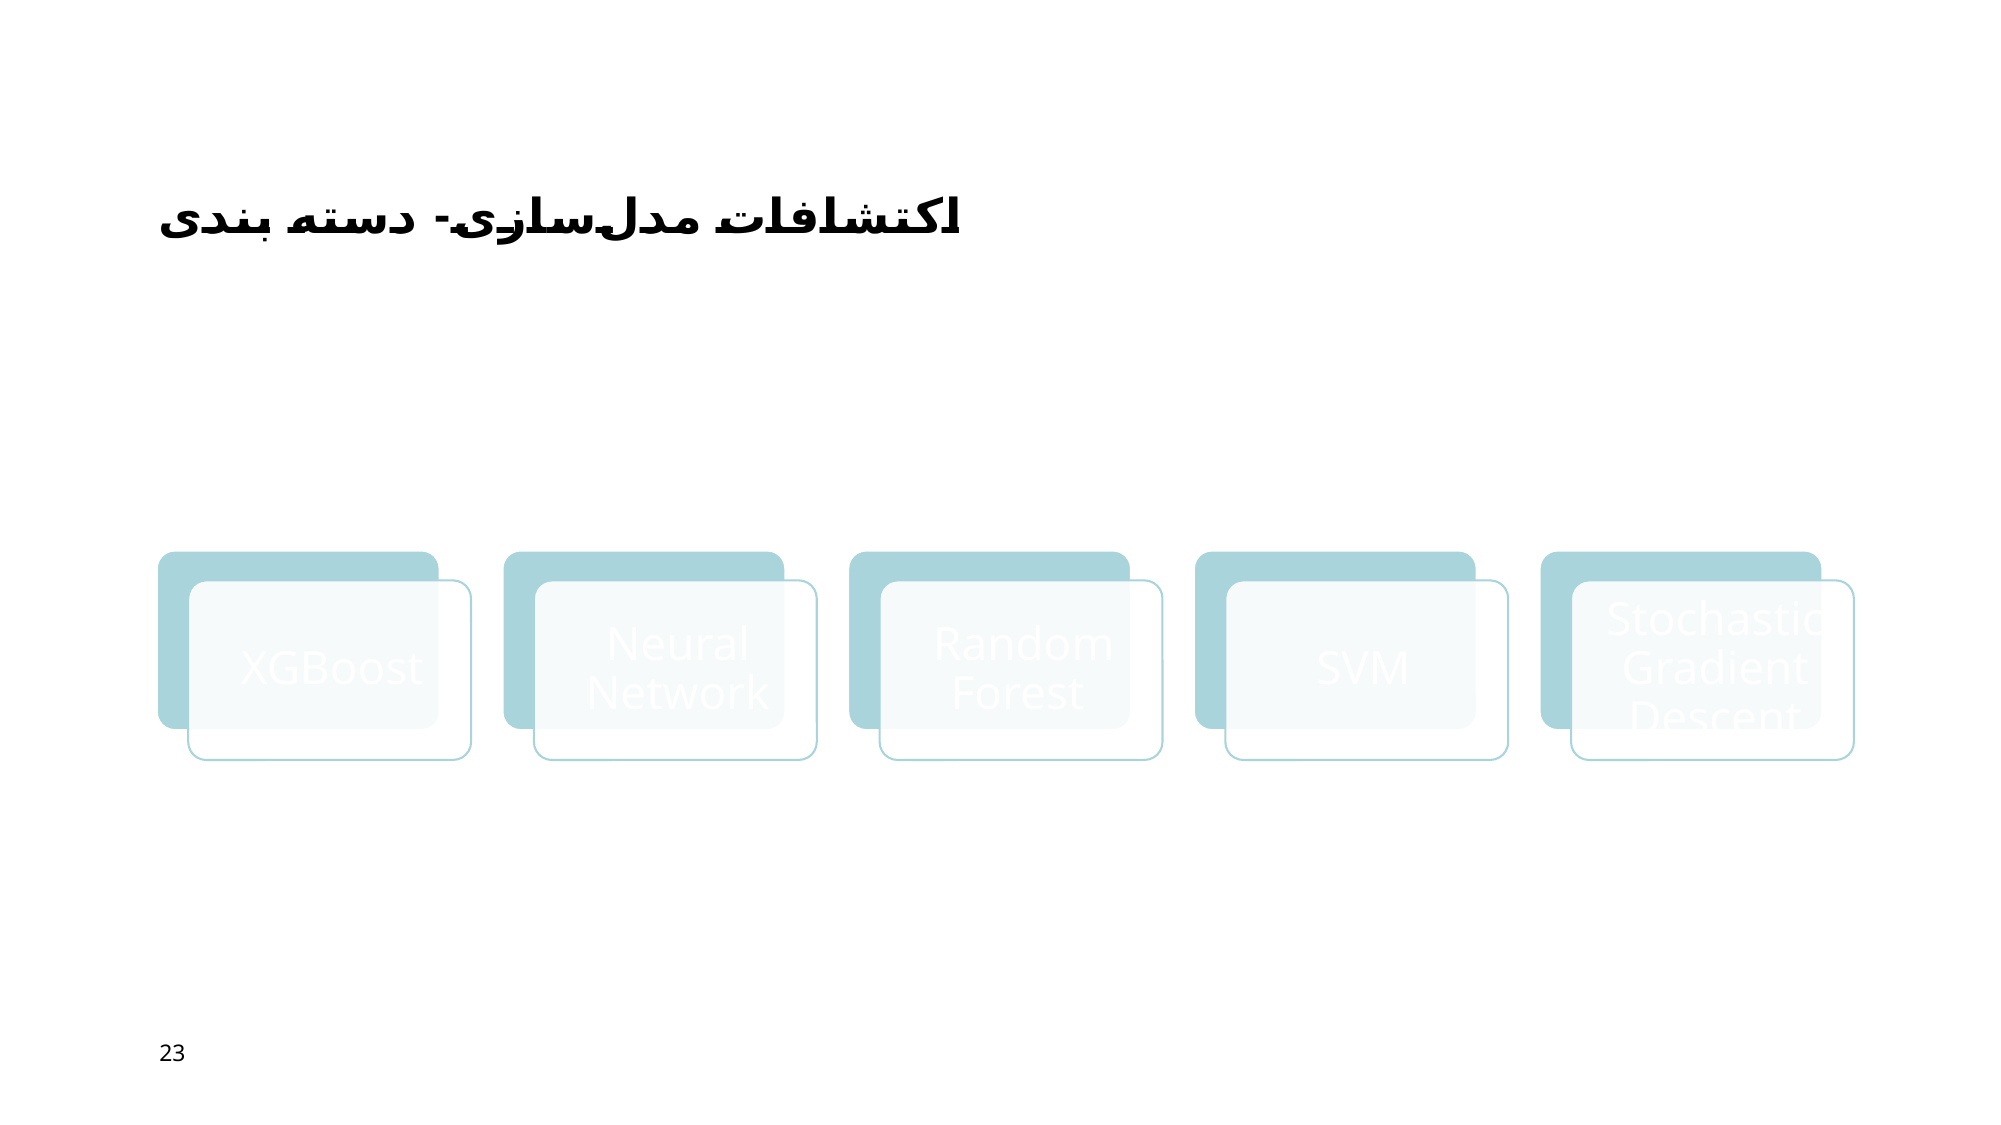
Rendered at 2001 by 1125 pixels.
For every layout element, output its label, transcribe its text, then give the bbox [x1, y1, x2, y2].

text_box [156, 318, 1855, 993]
slide_number 23 [159, 1038, 246, 1080]
title اکتشافات مدل‌سازی- دسته بندی [158, 144, 969, 245]
